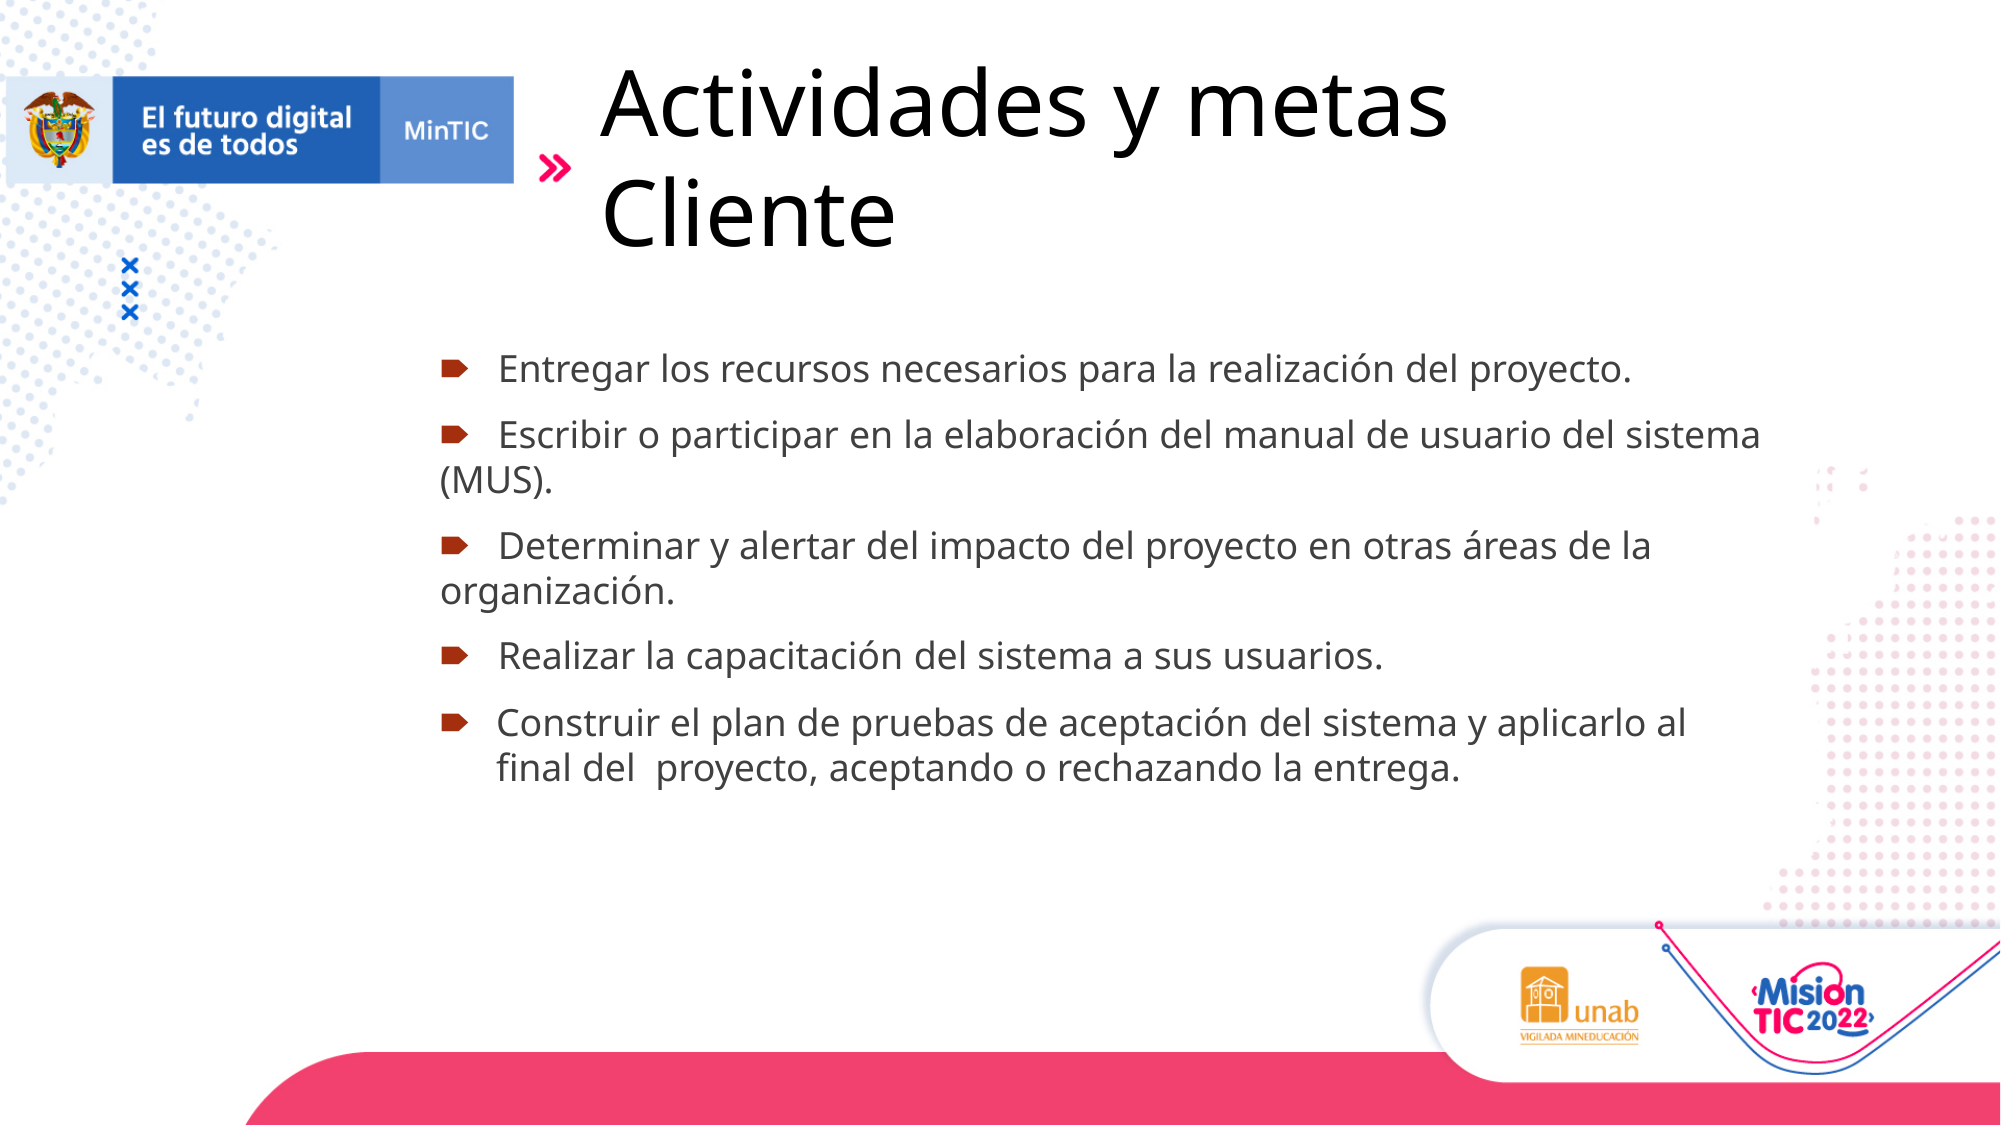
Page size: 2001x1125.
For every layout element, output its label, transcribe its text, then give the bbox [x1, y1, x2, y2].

picture [0, 0, 2001, 1125]
title Actividades y metas Cliente [598, 42, 1700, 265]
text_box 🠶 Entregar los recursos necesarios para la realización del proyecto. 🠶 Escribir o participar en la elaboración del manual de usuario del sistema (MUS). 🠶 Determinar y alertar del impacto del proyecto en otras áreas de la organización. 🠶 Realizar la capacitación del sistema a sus usuarios. 🠶 Construir el plan de pruebas de aceptación del sistema y aplicarlo al final del proyecto, aceptando o rechazando la entrega. [437, 321, 1812, 789]
